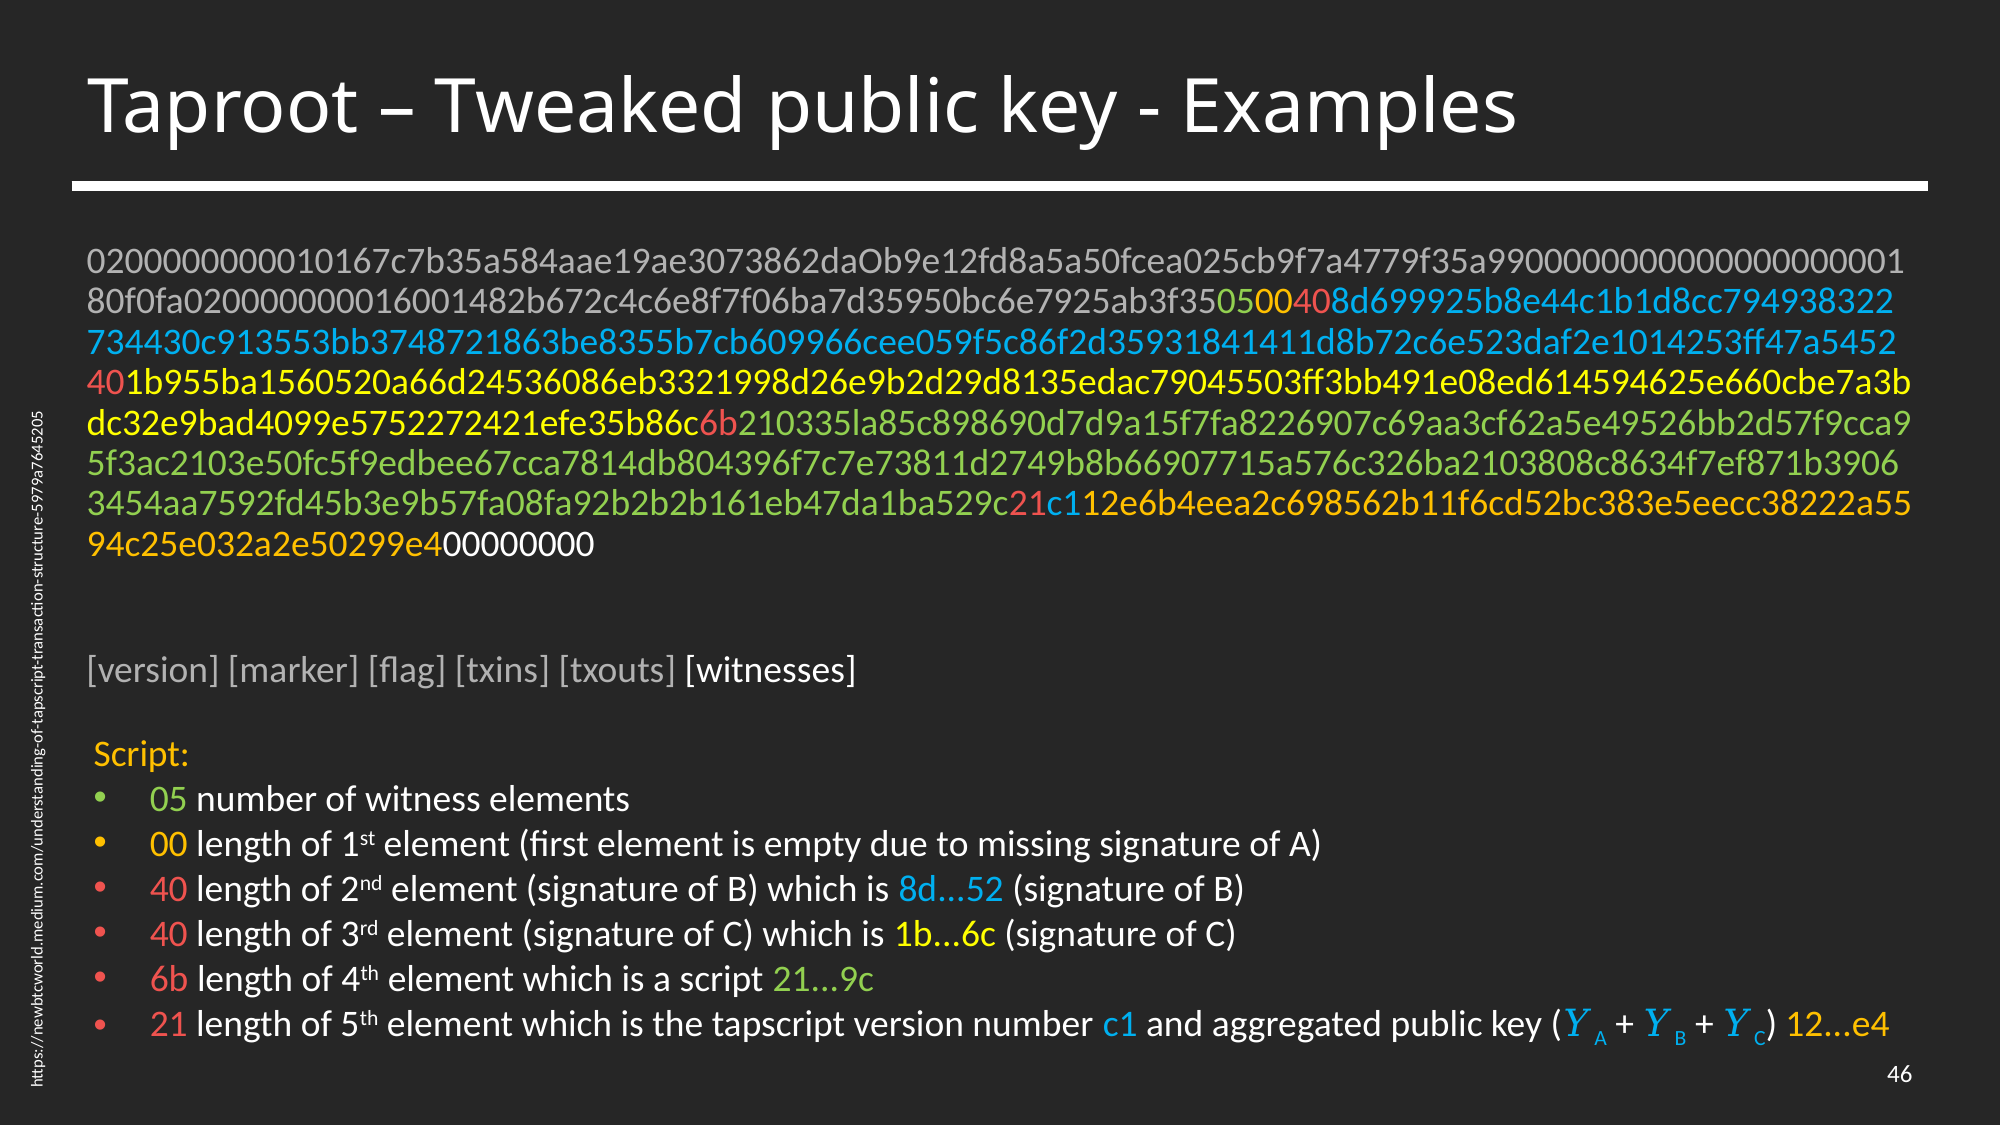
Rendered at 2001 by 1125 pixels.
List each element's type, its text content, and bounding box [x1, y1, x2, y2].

slide_number 46 [1767, 1058, 1928, 1103]
text_box [version] [marker] [flag] [txins] [txouts] [witnesses] [71, 577, 2000, 699]
list 0200000000010167c7b35a584aae19ae3073862daOb9e12fd8a5a50fcea025cb9f7a4779f35a990000000000000000000180f0fa020000000016001482b672c4c6e8f7f06ba7d35950bc6e7925ab3f350500408d699925b8e44c1b1d8cc794938322734430c913553bb3748721863be8355b7cb609966cee059f5c86f2d35931841411d8b72c6e523daf2e1014253ff47a5452401b955ba1560520a66d24536086eb3321998d26e9b2d29d8135edac79045503ff3bb491e08ed614594625e660cbe7a3bdc32e9bad4099e5752272421efe35b86c6b210335la85c898690d7d9a15f7fa8226907c69aa3cf62a5e49526bb2d57f9cca95f3ac2103e50fc5f9edbee67cca7814db804396f7c7e73811d2749b8b66907715a576c326ba2103808c8634f7ef871b39063454aa7592fd45b3e9b57fa08fa92b2b2b161eb47da1ba529c21c112e6b4eea2c698562b11f6cd52bc383e5eecc38222a5594c25e032a2e50299e400000000 [71, 233, 1928, 577]
title Taproot – Tweaked public key - Examples [72, 59, 1929, 165]
text_box https://newbtcworld.medium.com/understanding-of-tapscript-transaction-structure-5979a7645205 [18, 375, 54, 1103]
text_box Script: 05 number of witness elements 00 length of 1st element (first element is empty due to missing signature of A) 40 length of 2nd element (signature of B) which is 8d...52 (signature of B) 40 length of 3rd element (signature of C) which is 1b...6c (signature of C) 6b length of 4th element which is a script 21...9c 21 length of 5th element which is the tapscript version number c1 and aggregated public key (𝑌A + 𝑌B + 𝑌C) 12...e4 [78, 721, 1928, 1058]
